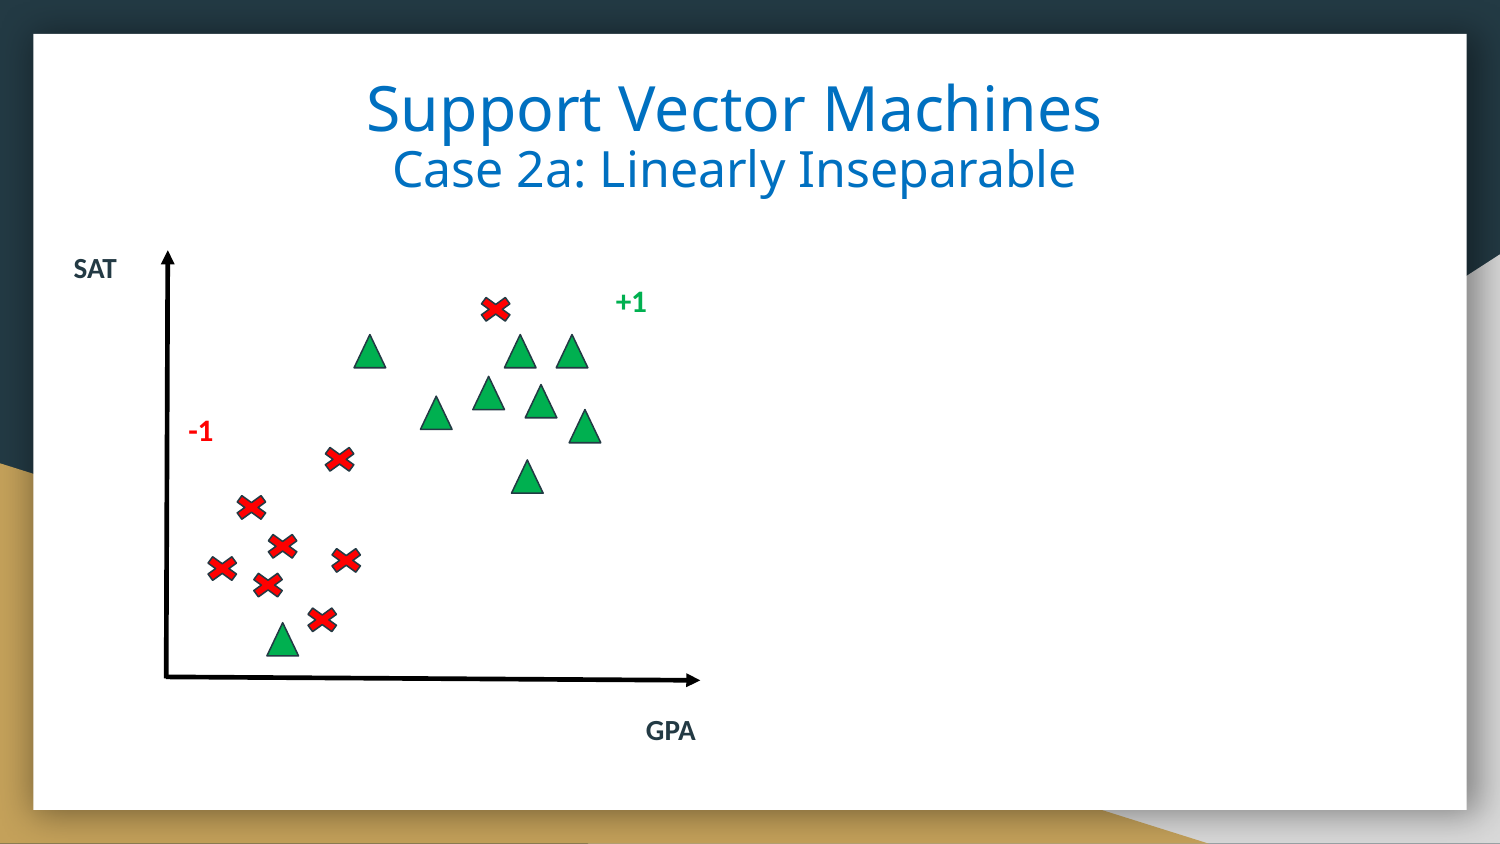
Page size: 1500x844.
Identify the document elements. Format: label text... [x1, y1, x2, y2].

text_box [165, 676, 701, 681]
text_box [472, 376, 505, 410]
text_box [481, 297, 510, 322]
text_box [354, 334, 386, 368]
text_box -1 [174, 394, 272, 463]
text_box Support Vector Machines Case 2a: Linearly Inseparable [187, 48, 1283, 206]
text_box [165, 250, 169, 676]
text_box GPA [630, 695, 739, 761]
text_box [237, 495, 266, 520]
text_box [308, 608, 337, 632]
text_box [332, 548, 361, 573]
text_box [208, 556, 237, 581]
text_box [556, 334, 588, 368]
text_box [511, 459, 544, 494]
text_box +1 [600, 266, 699, 334]
text_box [569, 409, 601, 443]
text_box [253, 573, 283, 597]
text_box [525, 384, 557, 418]
text_box SAT [58, 234, 166, 300]
text_box [420, 396, 453, 430]
text_box [268, 534, 297, 559]
text_box [504, 334, 537, 368]
text_box [266, 622, 299, 656]
text_box [325, 447, 354, 472]
